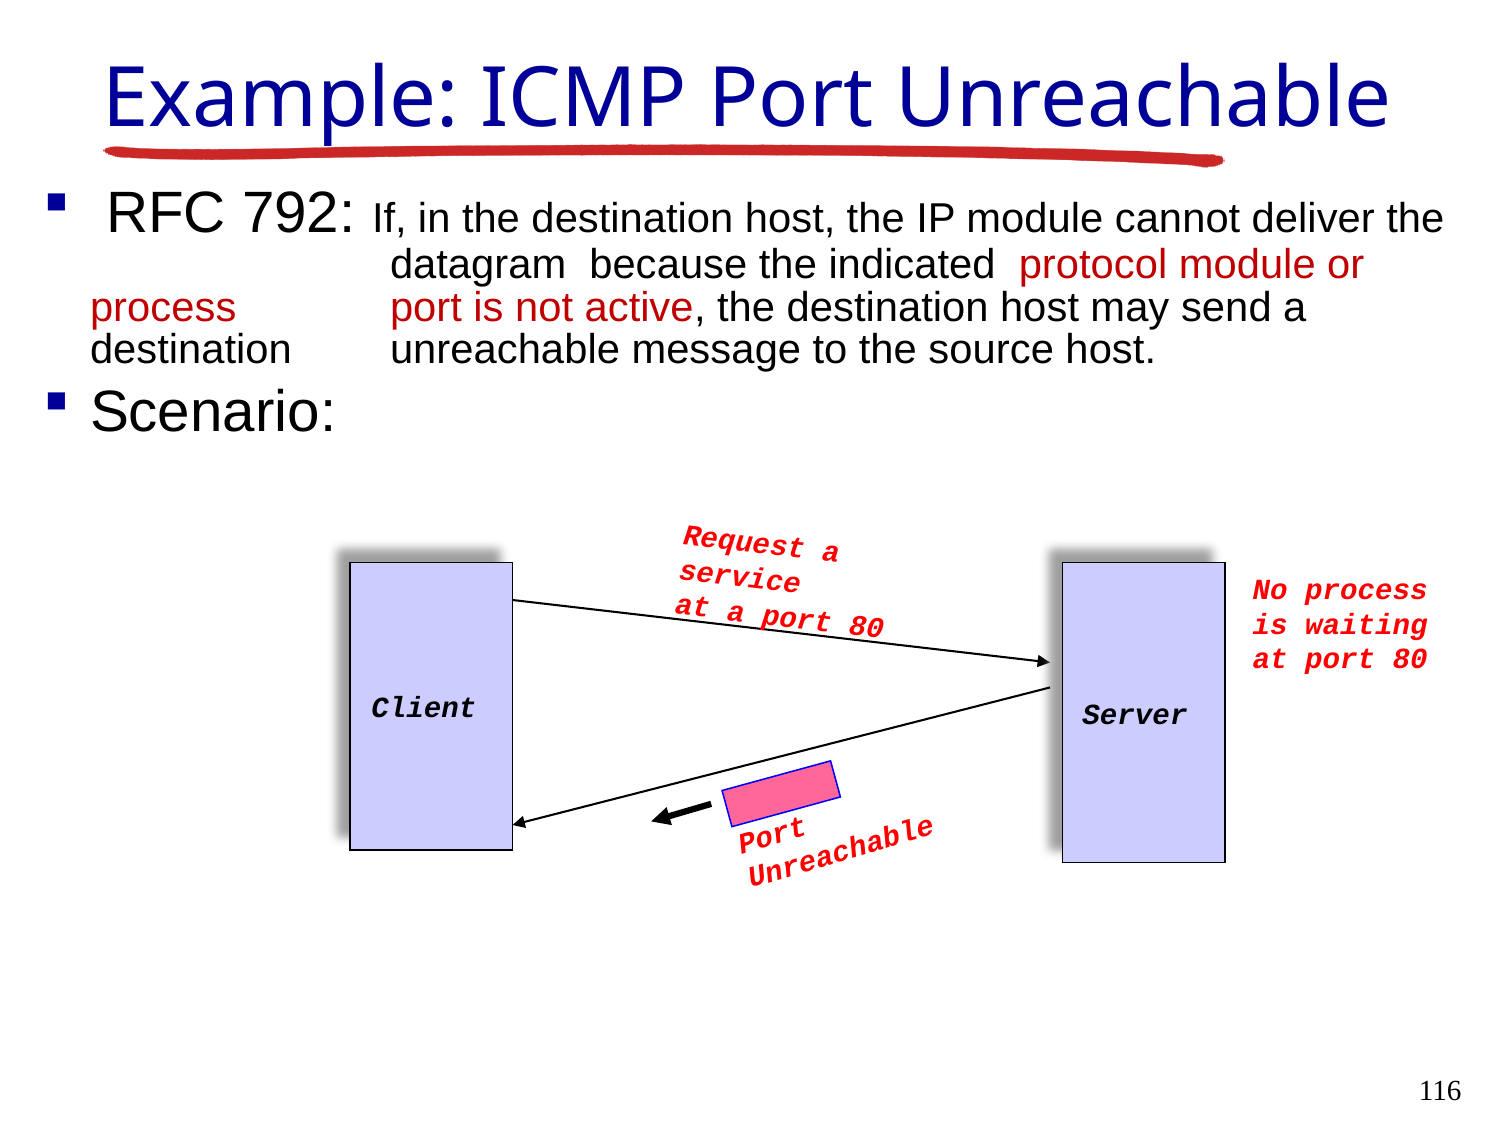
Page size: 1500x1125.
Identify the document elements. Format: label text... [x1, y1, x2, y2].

list RFC 792: If, in the destination host, the IP module cannot deliver the datagram because the indicated protocol module or process port is not active, the destination host may send a destination unreachable message to the source host. Scenario: [18, 177, 1482, 465]
text_box Port Unreachable [716, 730, 1055, 905]
text_box [651, 803, 712, 824]
text_box [512, 687, 1051, 828]
title Example: ICMP Port Unreachable [87, 37, 1463, 149]
text_box Client [349, 562, 513, 850]
text_box Request a service at a port 80 [657, 506, 997, 664]
text_box [722, 760, 838, 819]
text_box [984, 654, 1043, 668]
text_box No process is waiting at port 80 [1237, 562, 1463, 683]
slide_number 116 [1365, 1063, 1477, 1109]
text_box Server [1062, 562, 1225, 863]
picture [98, 137, 1238, 174]
